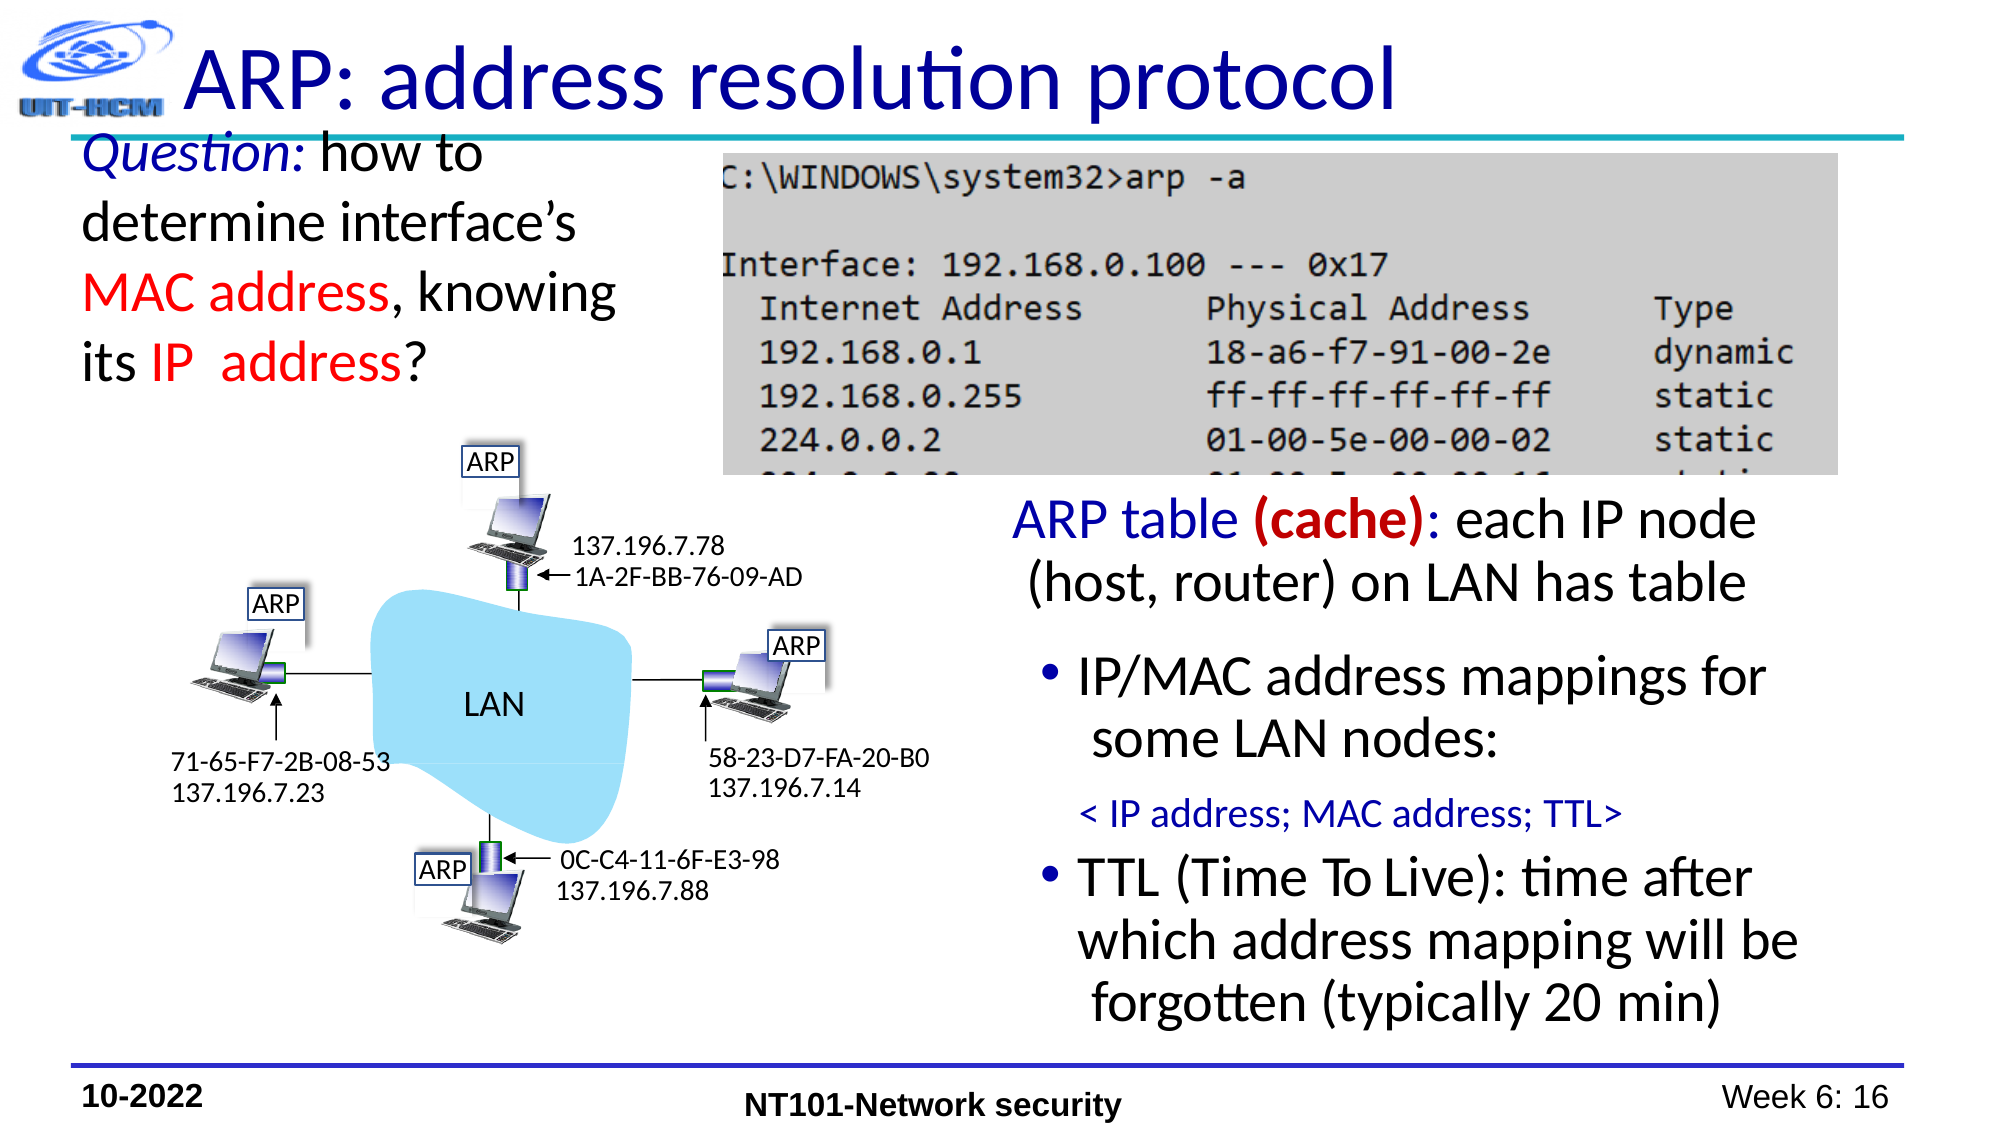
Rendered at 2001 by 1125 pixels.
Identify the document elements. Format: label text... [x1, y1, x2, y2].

text_box 0C-C4-11-6F-E3-98 137.196.7.88 [553, 841, 785, 907]
text_box [409, 839, 486, 922]
text_box [277, 662, 286, 684]
text_box LAN [461, 676, 528, 724]
text_box ARP [768, 629, 825, 662]
text_box [420, 866, 527, 950]
title ARP: address resolution protocol [181, 0, 1409, 167]
text_box [214, 633, 267, 672]
text_box [486, 842, 502, 866]
text_box ARP [414, 853, 472, 886]
text_box ARP table (cache): each IP node (host, router) on LAN has table IP/MAC address mappings for some LAN nodes: < IP address; MAC address; TTL> TTL (Time To Live): time after which address mapping will be forgotten (typically 20 min) [1010, 483, 1807, 1034]
text_box [503, 851, 551, 865]
text_box [536, 568, 569, 581]
text_box [486, 874, 518, 913]
text_box [732, 653, 763, 692]
text_box ARP [462, 445, 519, 478]
text_box [689, 645, 797, 729]
picture [723, 152, 1838, 476]
text_box [491, 498, 544, 537]
text_box 58-23-D7-FA-20-B0 137.196.7.14 [705, 741, 936, 804]
text_box [277, 695, 283, 706]
text_box Question: how to determine interface’s MAC address, knowing its IP address? [79, 111, 632, 394]
text_box [370, 589, 632, 842]
text_box ARP [247, 587, 305, 620]
text_box [457, 431, 533, 514]
text_box 71-65-F7-2B-08-53 137.196.7.23 [168, 743, 395, 809]
text_box [169, 625, 277, 709]
text_box 137.196.7.78 1A-2F-BB-76-09-AD [569, 528, 807, 593]
text_box [242, 574, 319, 656]
picture [0, 8, 181, 127]
text_box [763, 615, 839, 698]
text_box [446, 490, 553, 574]
text_box [506, 574, 528, 590]
